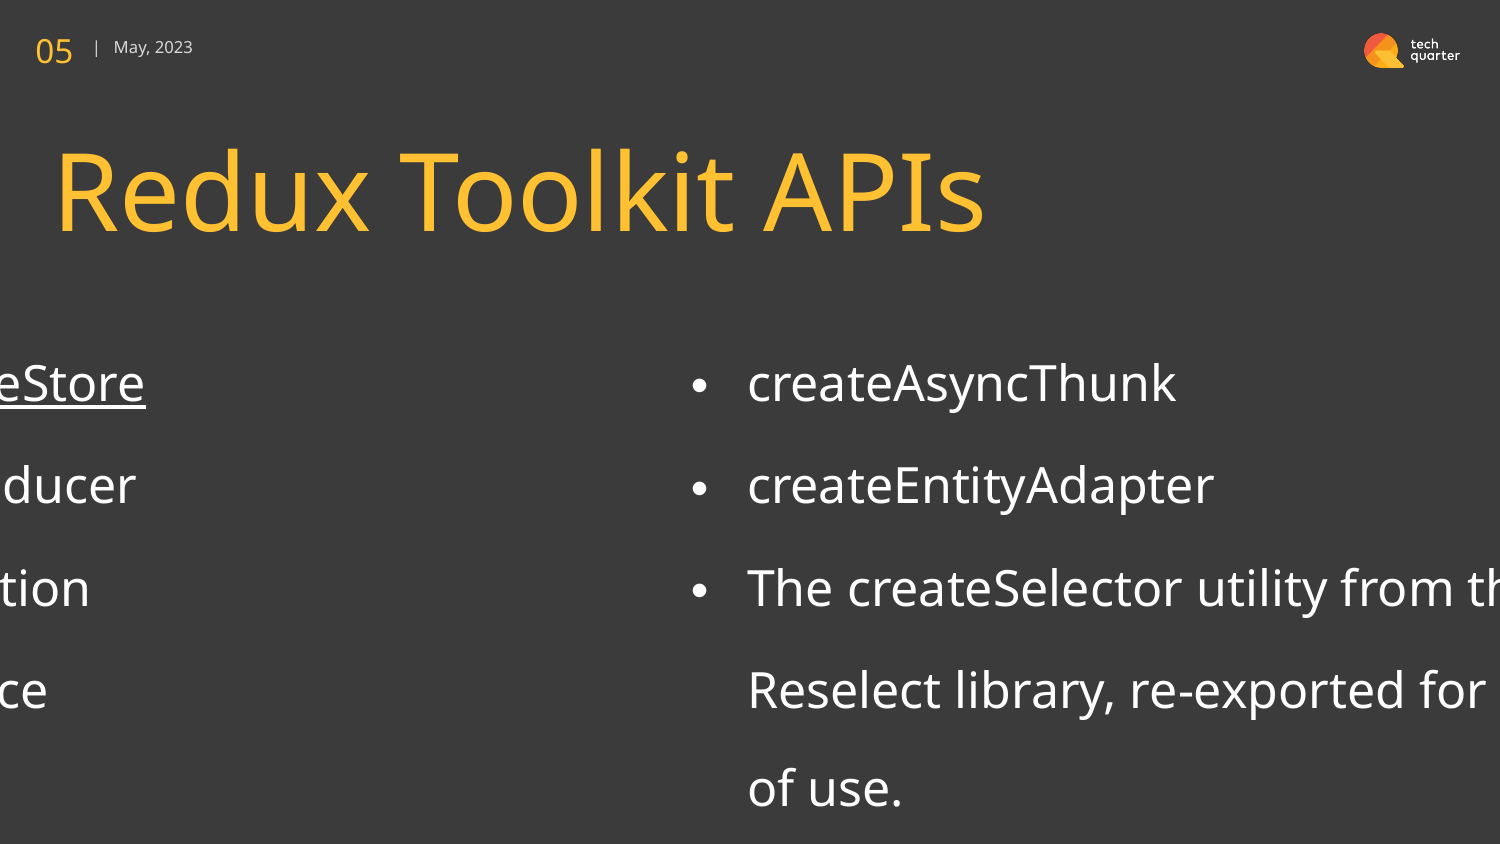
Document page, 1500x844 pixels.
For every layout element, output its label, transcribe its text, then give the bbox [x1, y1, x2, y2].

picture [1364, 33, 1460, 68]
text_box | May, 2023 [76, 21, 467, 92]
text_box Redux Toolkit APIs [37, 115, 1460, 261]
text_box configureStore createReducer createAction createSlice createAsyncThunk createEntityAdapter The createSelector utility from the Reselect library, re-exported for ease of use. [0, 309, 1500, 735]
text_box 05 [12, 14, 96, 85]
